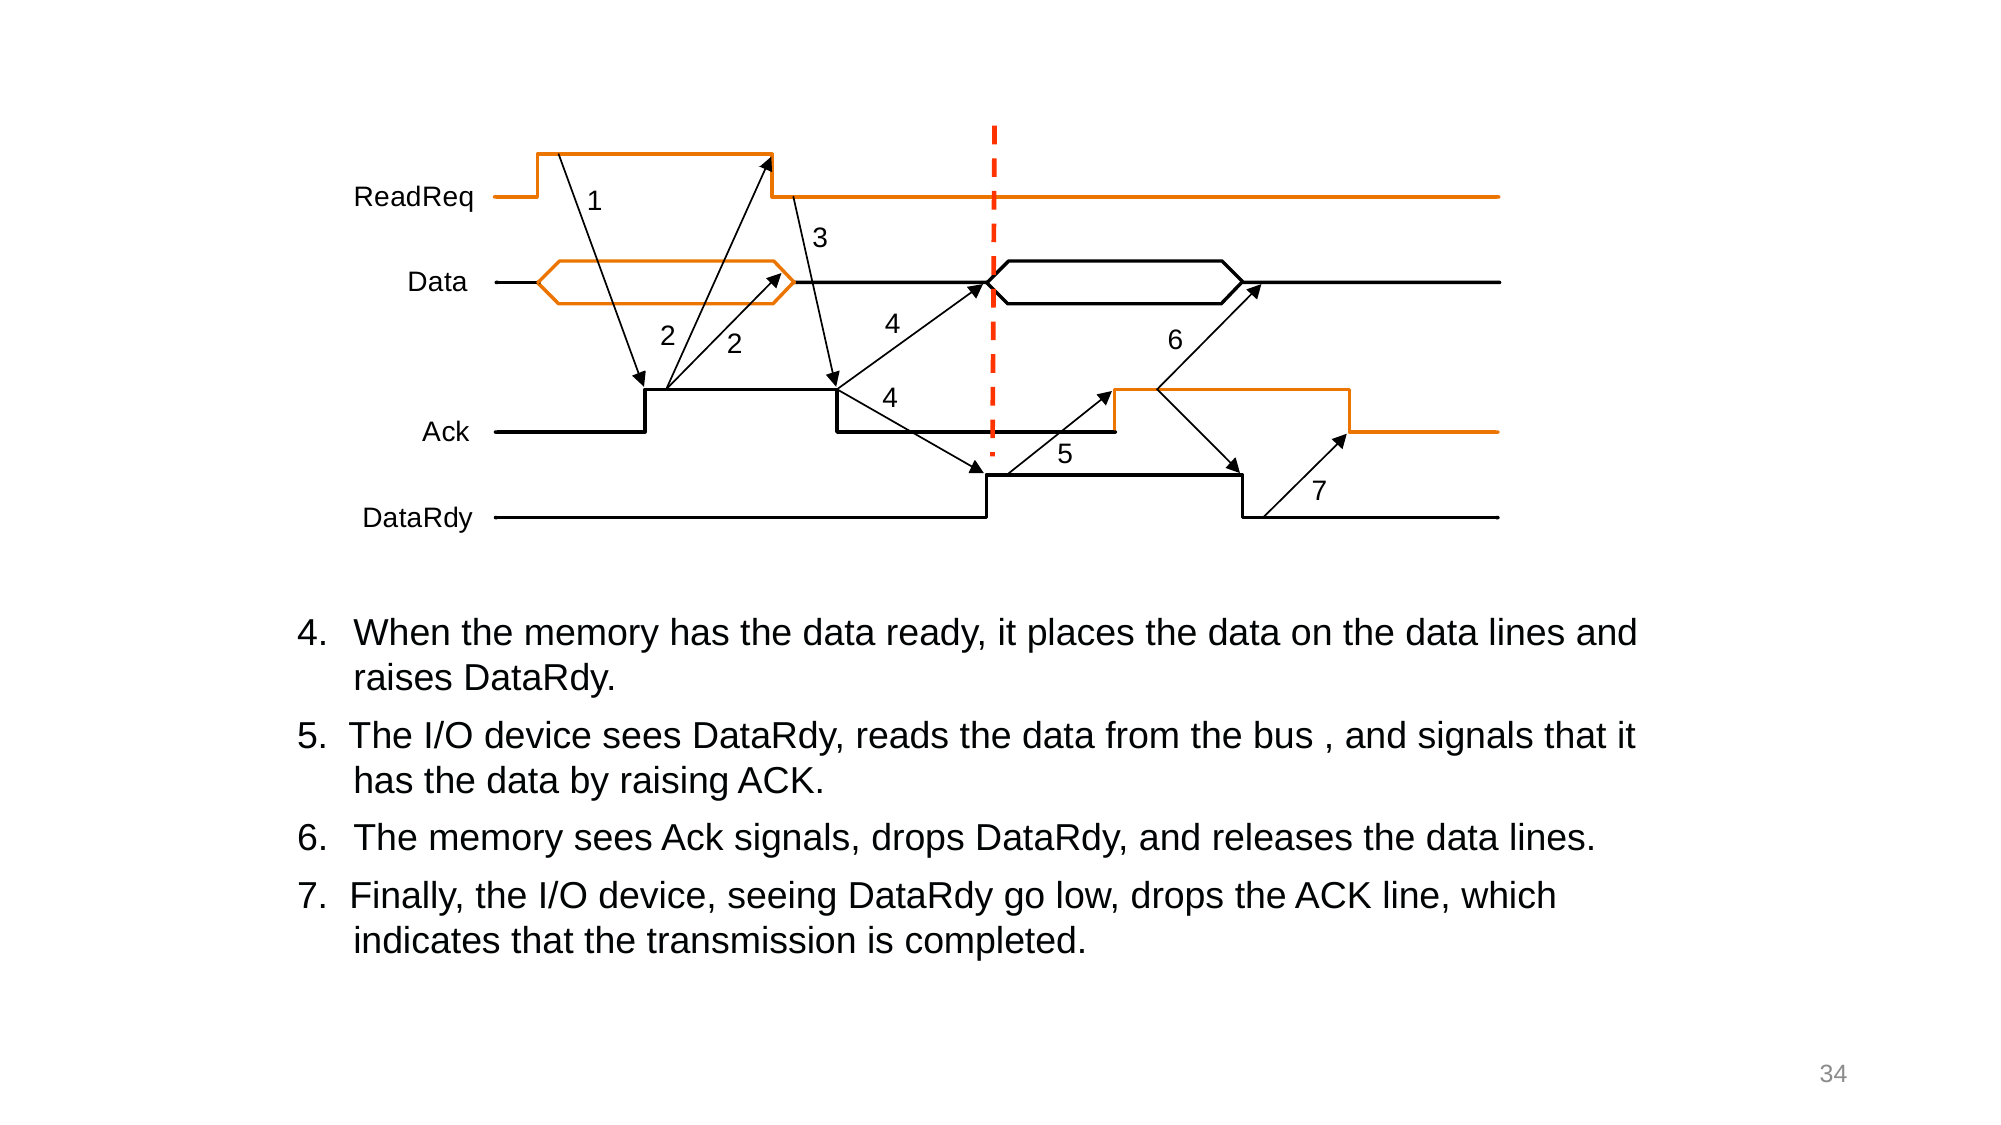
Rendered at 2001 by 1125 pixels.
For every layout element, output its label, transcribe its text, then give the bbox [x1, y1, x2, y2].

slide_number 34 [1412, 1042, 1863, 1103]
text_box When the memory has the data ready, it places the data on the data lines and raises DataRdy. 5. The I/O device sees DataRdy, reads the data from the bus , and signals that it has the data by raising ACK. The memory sees Ack signals, drops DataRdy, and releases the data lines. 7. Finally, the I/O device, seeing DataRdy go low, drops the ACK line, which indicates that the transmission is completed. [282, 600, 1718, 969]
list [350, 149, 1505, 539]
